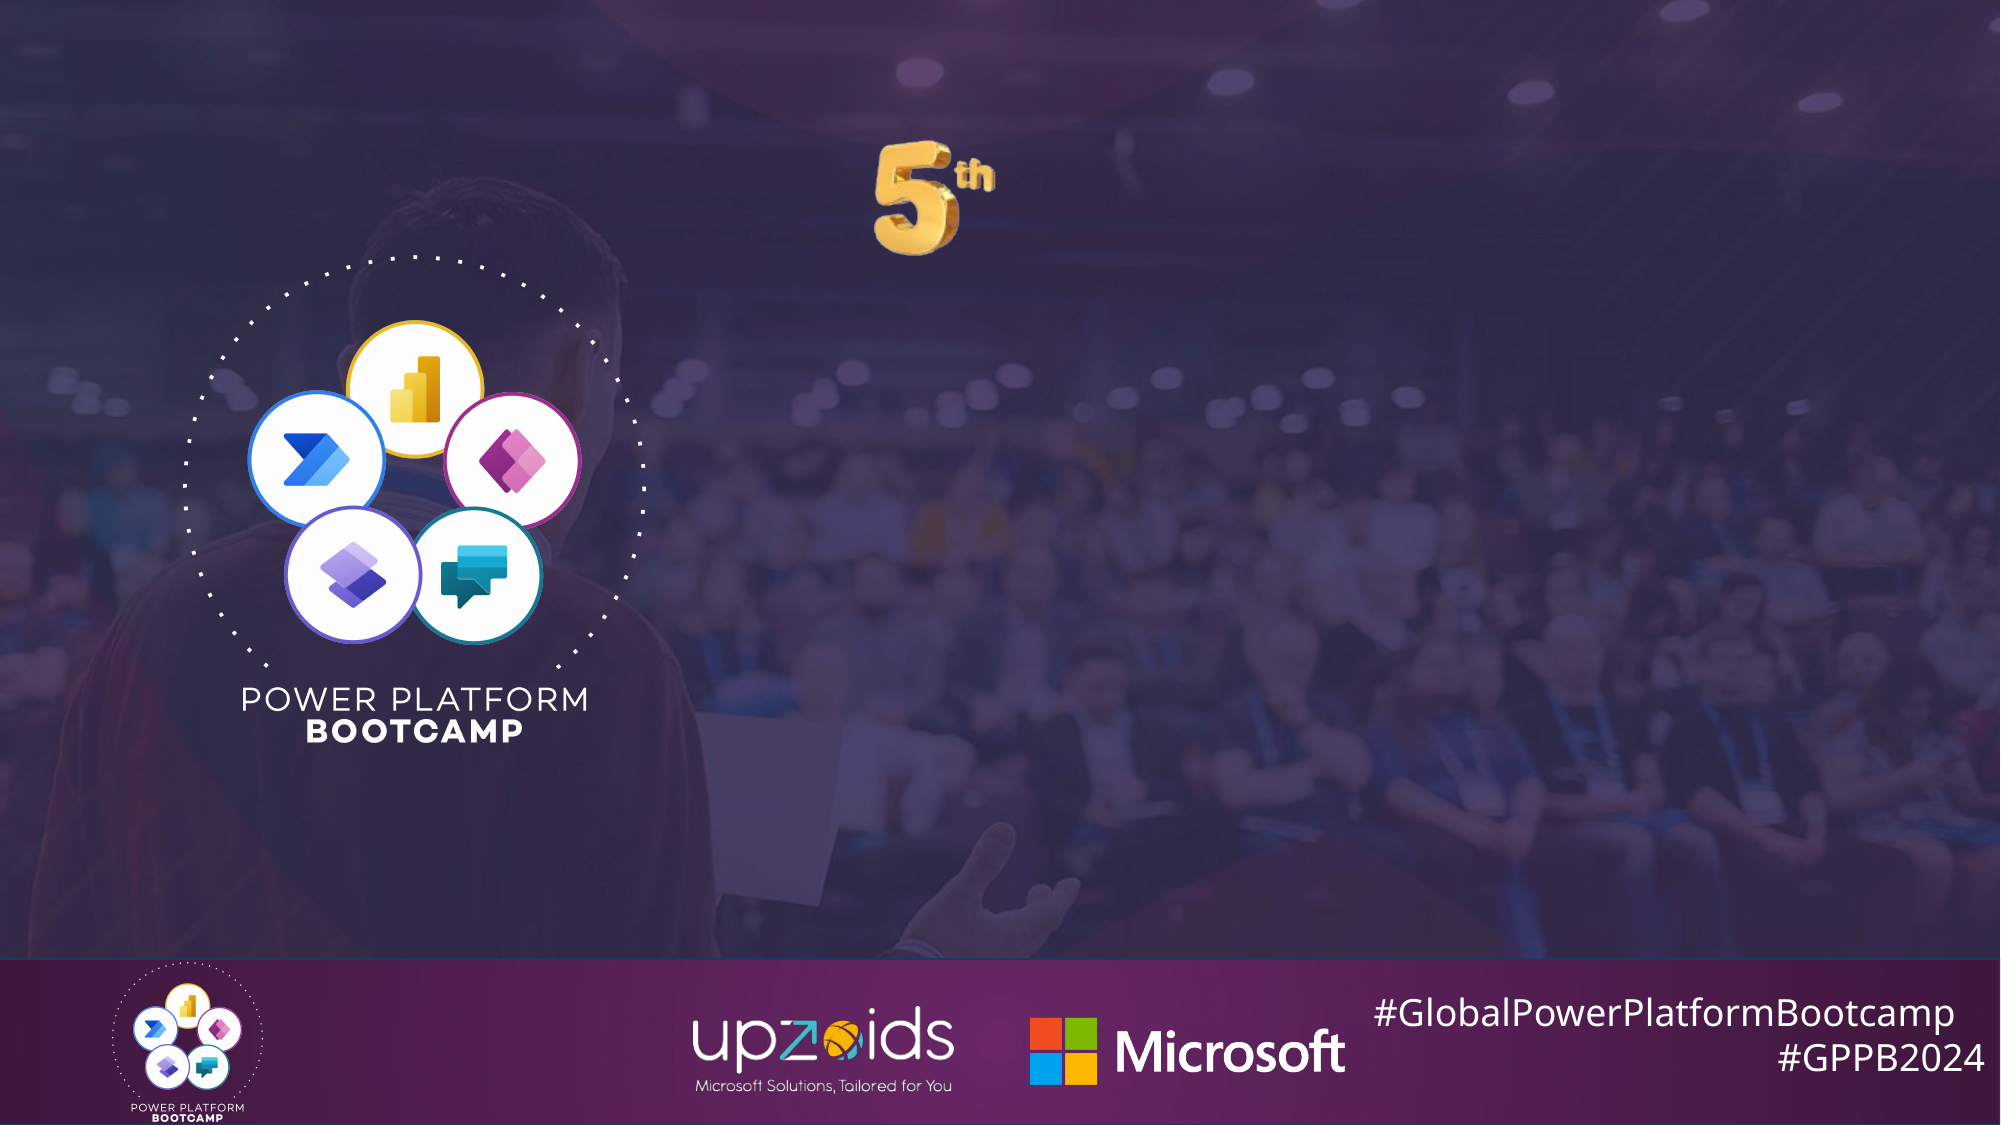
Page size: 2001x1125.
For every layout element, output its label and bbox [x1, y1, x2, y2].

picture [183, 0, 1456, 743]
picture [986, 977, 1388, 1125]
picture [693, 1006, 954, 1111]
picture [112, 962, 263, 1122]
